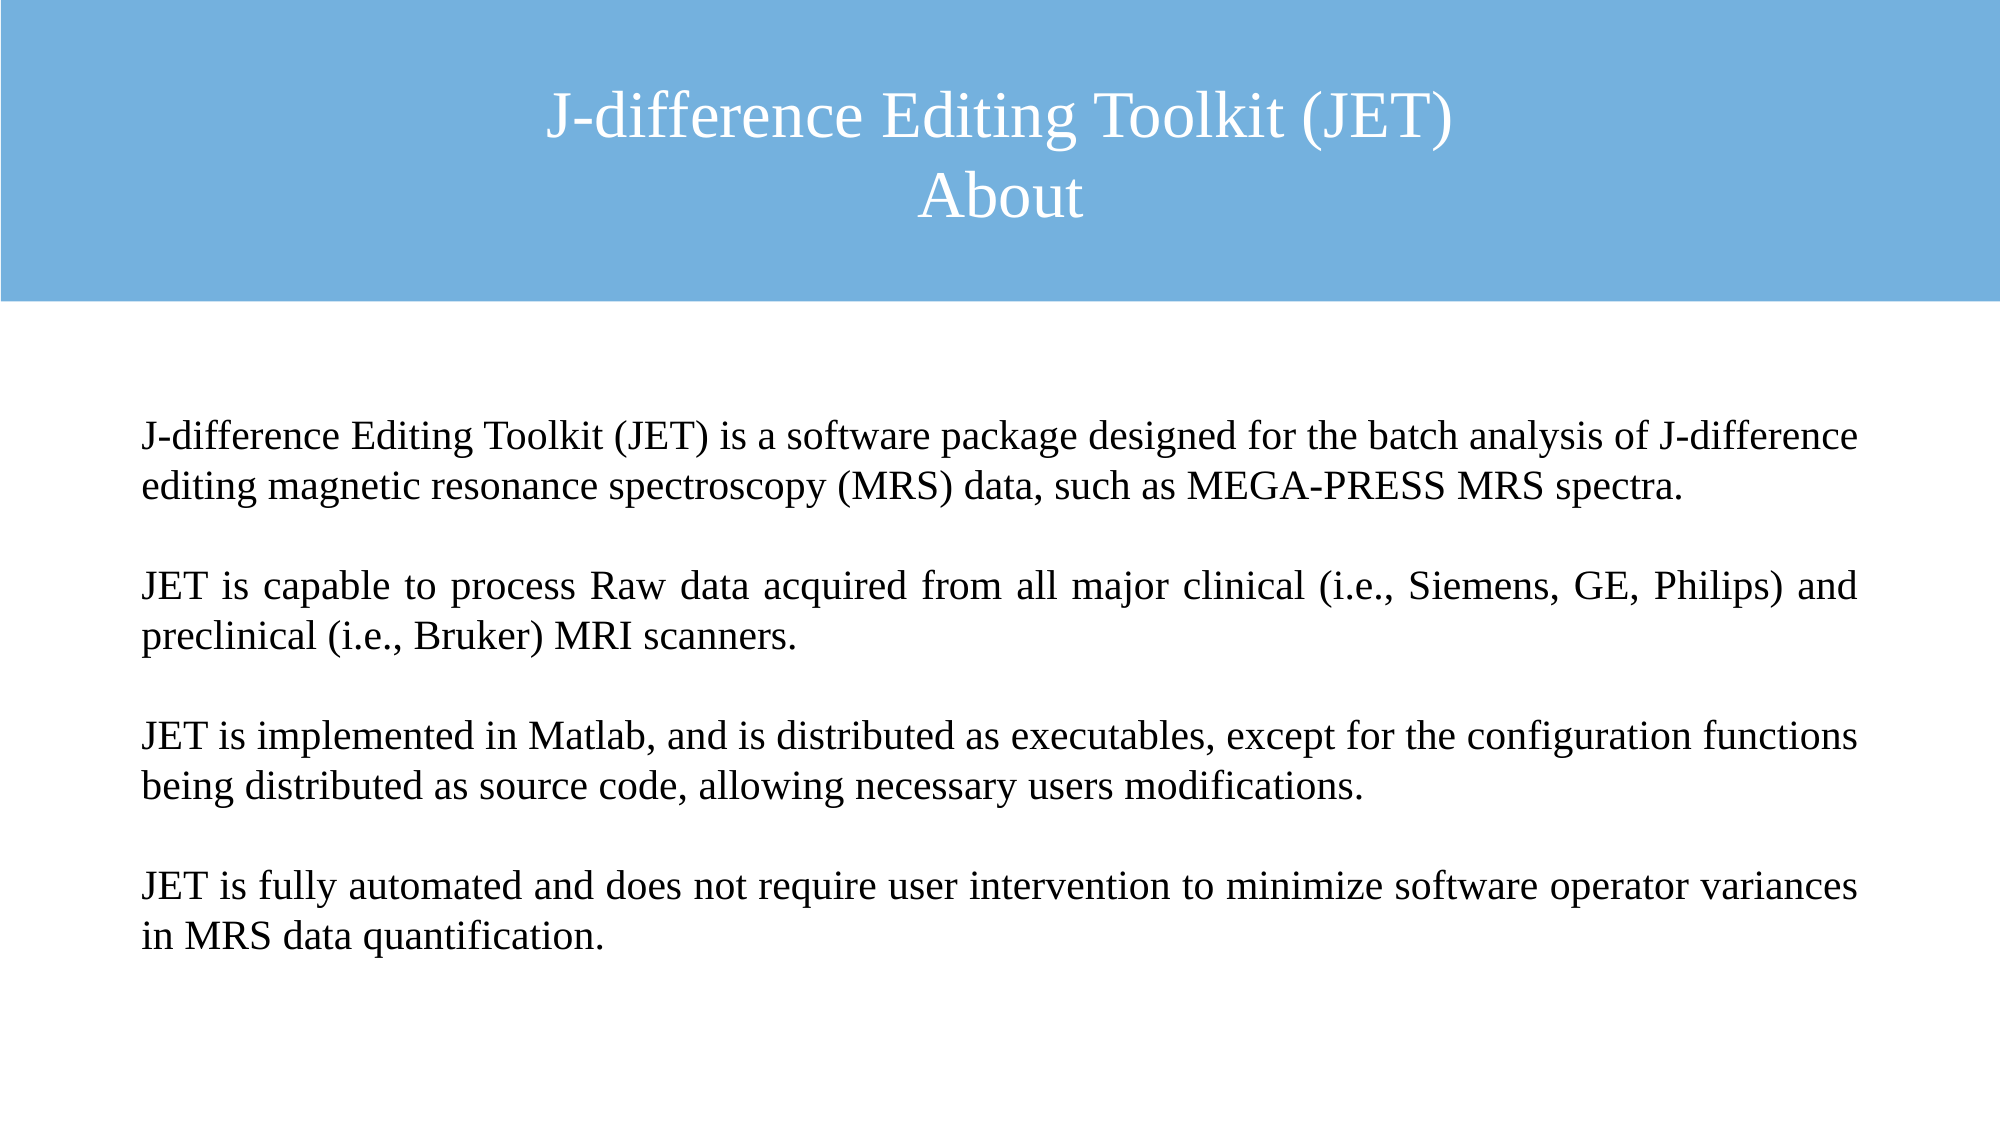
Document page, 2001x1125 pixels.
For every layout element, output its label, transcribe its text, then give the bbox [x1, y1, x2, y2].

text_box J-difference Editing Toolkit (JET) About [0, 0, 2000, 302]
text_box J-difference Editing Toolkit (JET) is a software package designed for the batch analysis of J-difference editing magnetic resonance spectroscopy (MRS) data, such as MEGA-PRESS MRS spectra. JET is capable to process Raw data acquired from all major clinical (i.e., Siemens, GE, Philips) and preclinical (i.e., Bruker) MRI scanners. JET is implemented in Matlab, and is distributed as executables, except for the configuration functions being distributed as source code, allowing necessary users modifications. JET is fully automated and does not require user intervention to minimize software operator variances in MRS data quantification. [126, 400, 1875, 1016]
